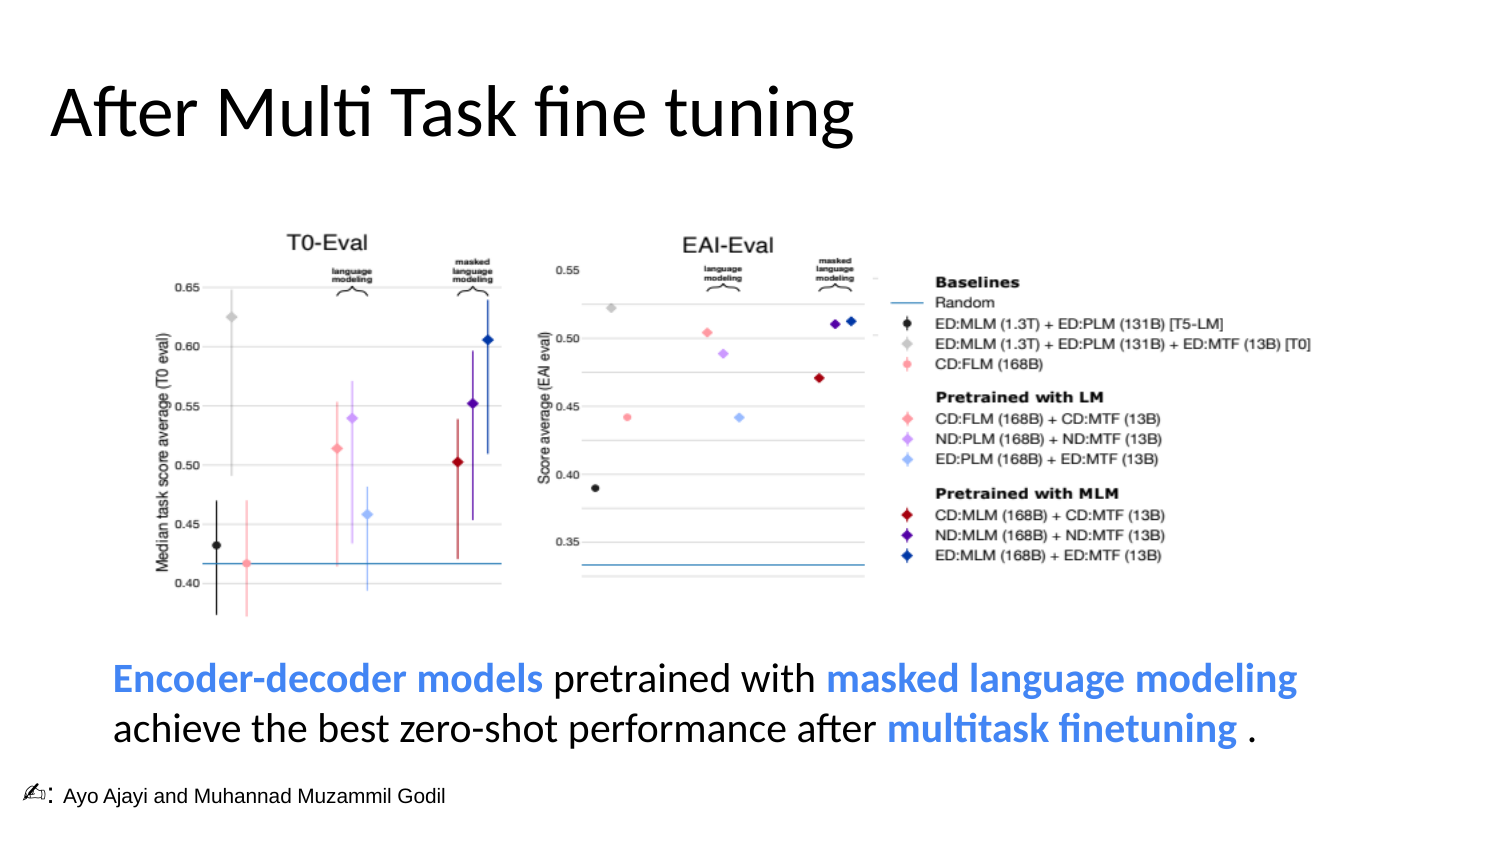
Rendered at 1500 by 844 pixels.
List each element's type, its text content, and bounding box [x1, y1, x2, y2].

picture [8, 214, 1500, 630]
text_box Encoder-decoder models pretrained with masked language modeling achieve the best zero-shot performance after multitask finetuning . [97, 638, 1421, 766]
text_box After Multi Task fine tuning [35, 47, 1049, 166]
text_box ✍️: Ayo Ajayi and Muhannad Muzammil Godil [7, 762, 525, 844]
